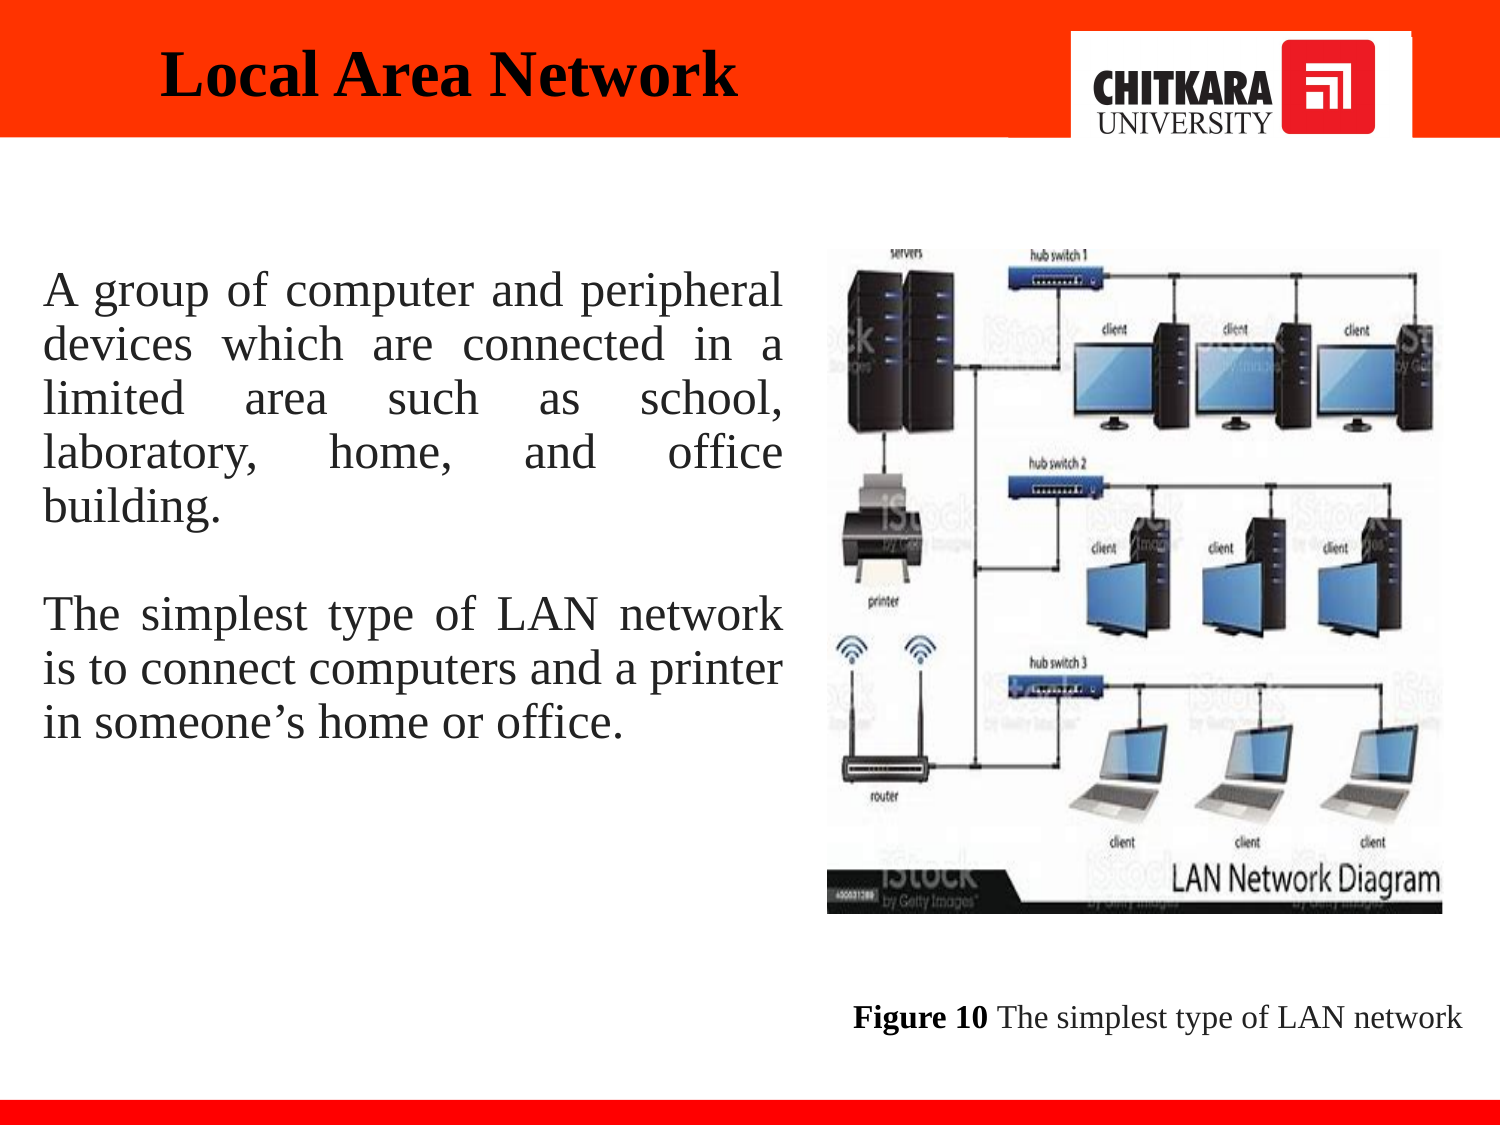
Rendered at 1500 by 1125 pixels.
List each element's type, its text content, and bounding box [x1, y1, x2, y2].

picture [1074, 37, 1390, 138]
list A group of computer and peripheral devices which are connected in a limited area such as school, laboratory, home, and office building. The simplest type of LAN network is to connect computers and a printer in someone’s home or office. [42, 149, 785, 916]
text_box Figure 10 The simplest type of LAN network [838, 987, 1496, 1043]
title Local Area Network [0, 0, 900, 150]
picture [826, 249, 1445, 914]
